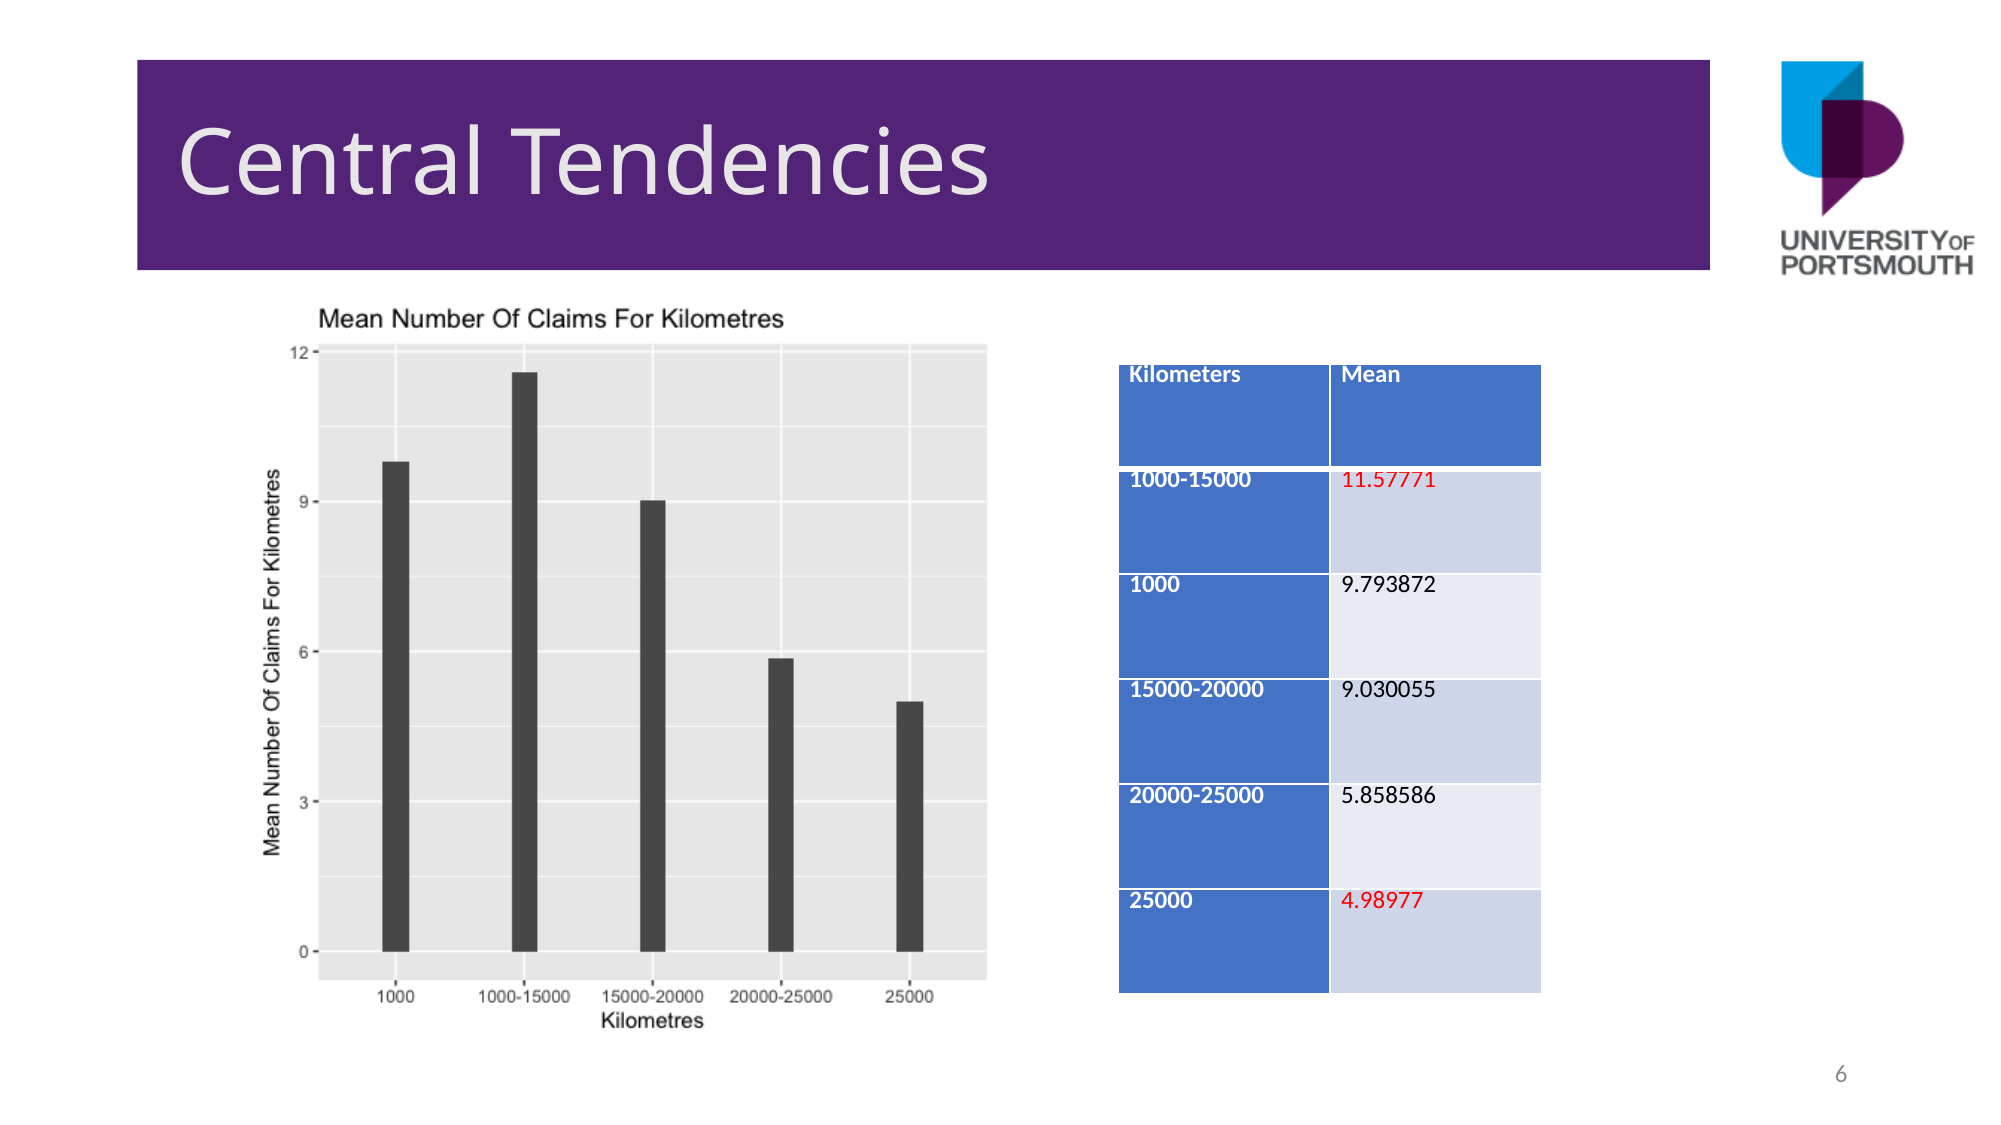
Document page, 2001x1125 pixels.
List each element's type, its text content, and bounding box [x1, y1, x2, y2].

table_cell 9.793872 [1331, 575, 1541, 678]
table_cell 9.030055 [1331, 680, 1541, 783]
table_header Kilometers [1119, 365, 1329, 466]
table_cell 15000-20000 [1119, 680, 1329, 783]
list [1710, 14, 2000, 316]
slide_number 6 [1412, 1042, 1863, 1103]
table_cell 5.858586 [1331, 785, 1541, 888]
table_cell 4.98977 [1331, 890, 1541, 993]
table_cell 1000-15000 [1119, 472, 1329, 573]
picture [253, 298, 998, 1043]
table_cell 11.57771 [1331, 472, 1541, 573]
table_header Mean [1331, 365, 1541, 466]
table_cell 1000 [1119, 575, 1329, 678]
table_cell 25000 [1119, 890, 1329, 993]
title Central Tendencies [137, 59, 1710, 271]
table_cell 20000-25000 [1119, 785, 1329, 888]
